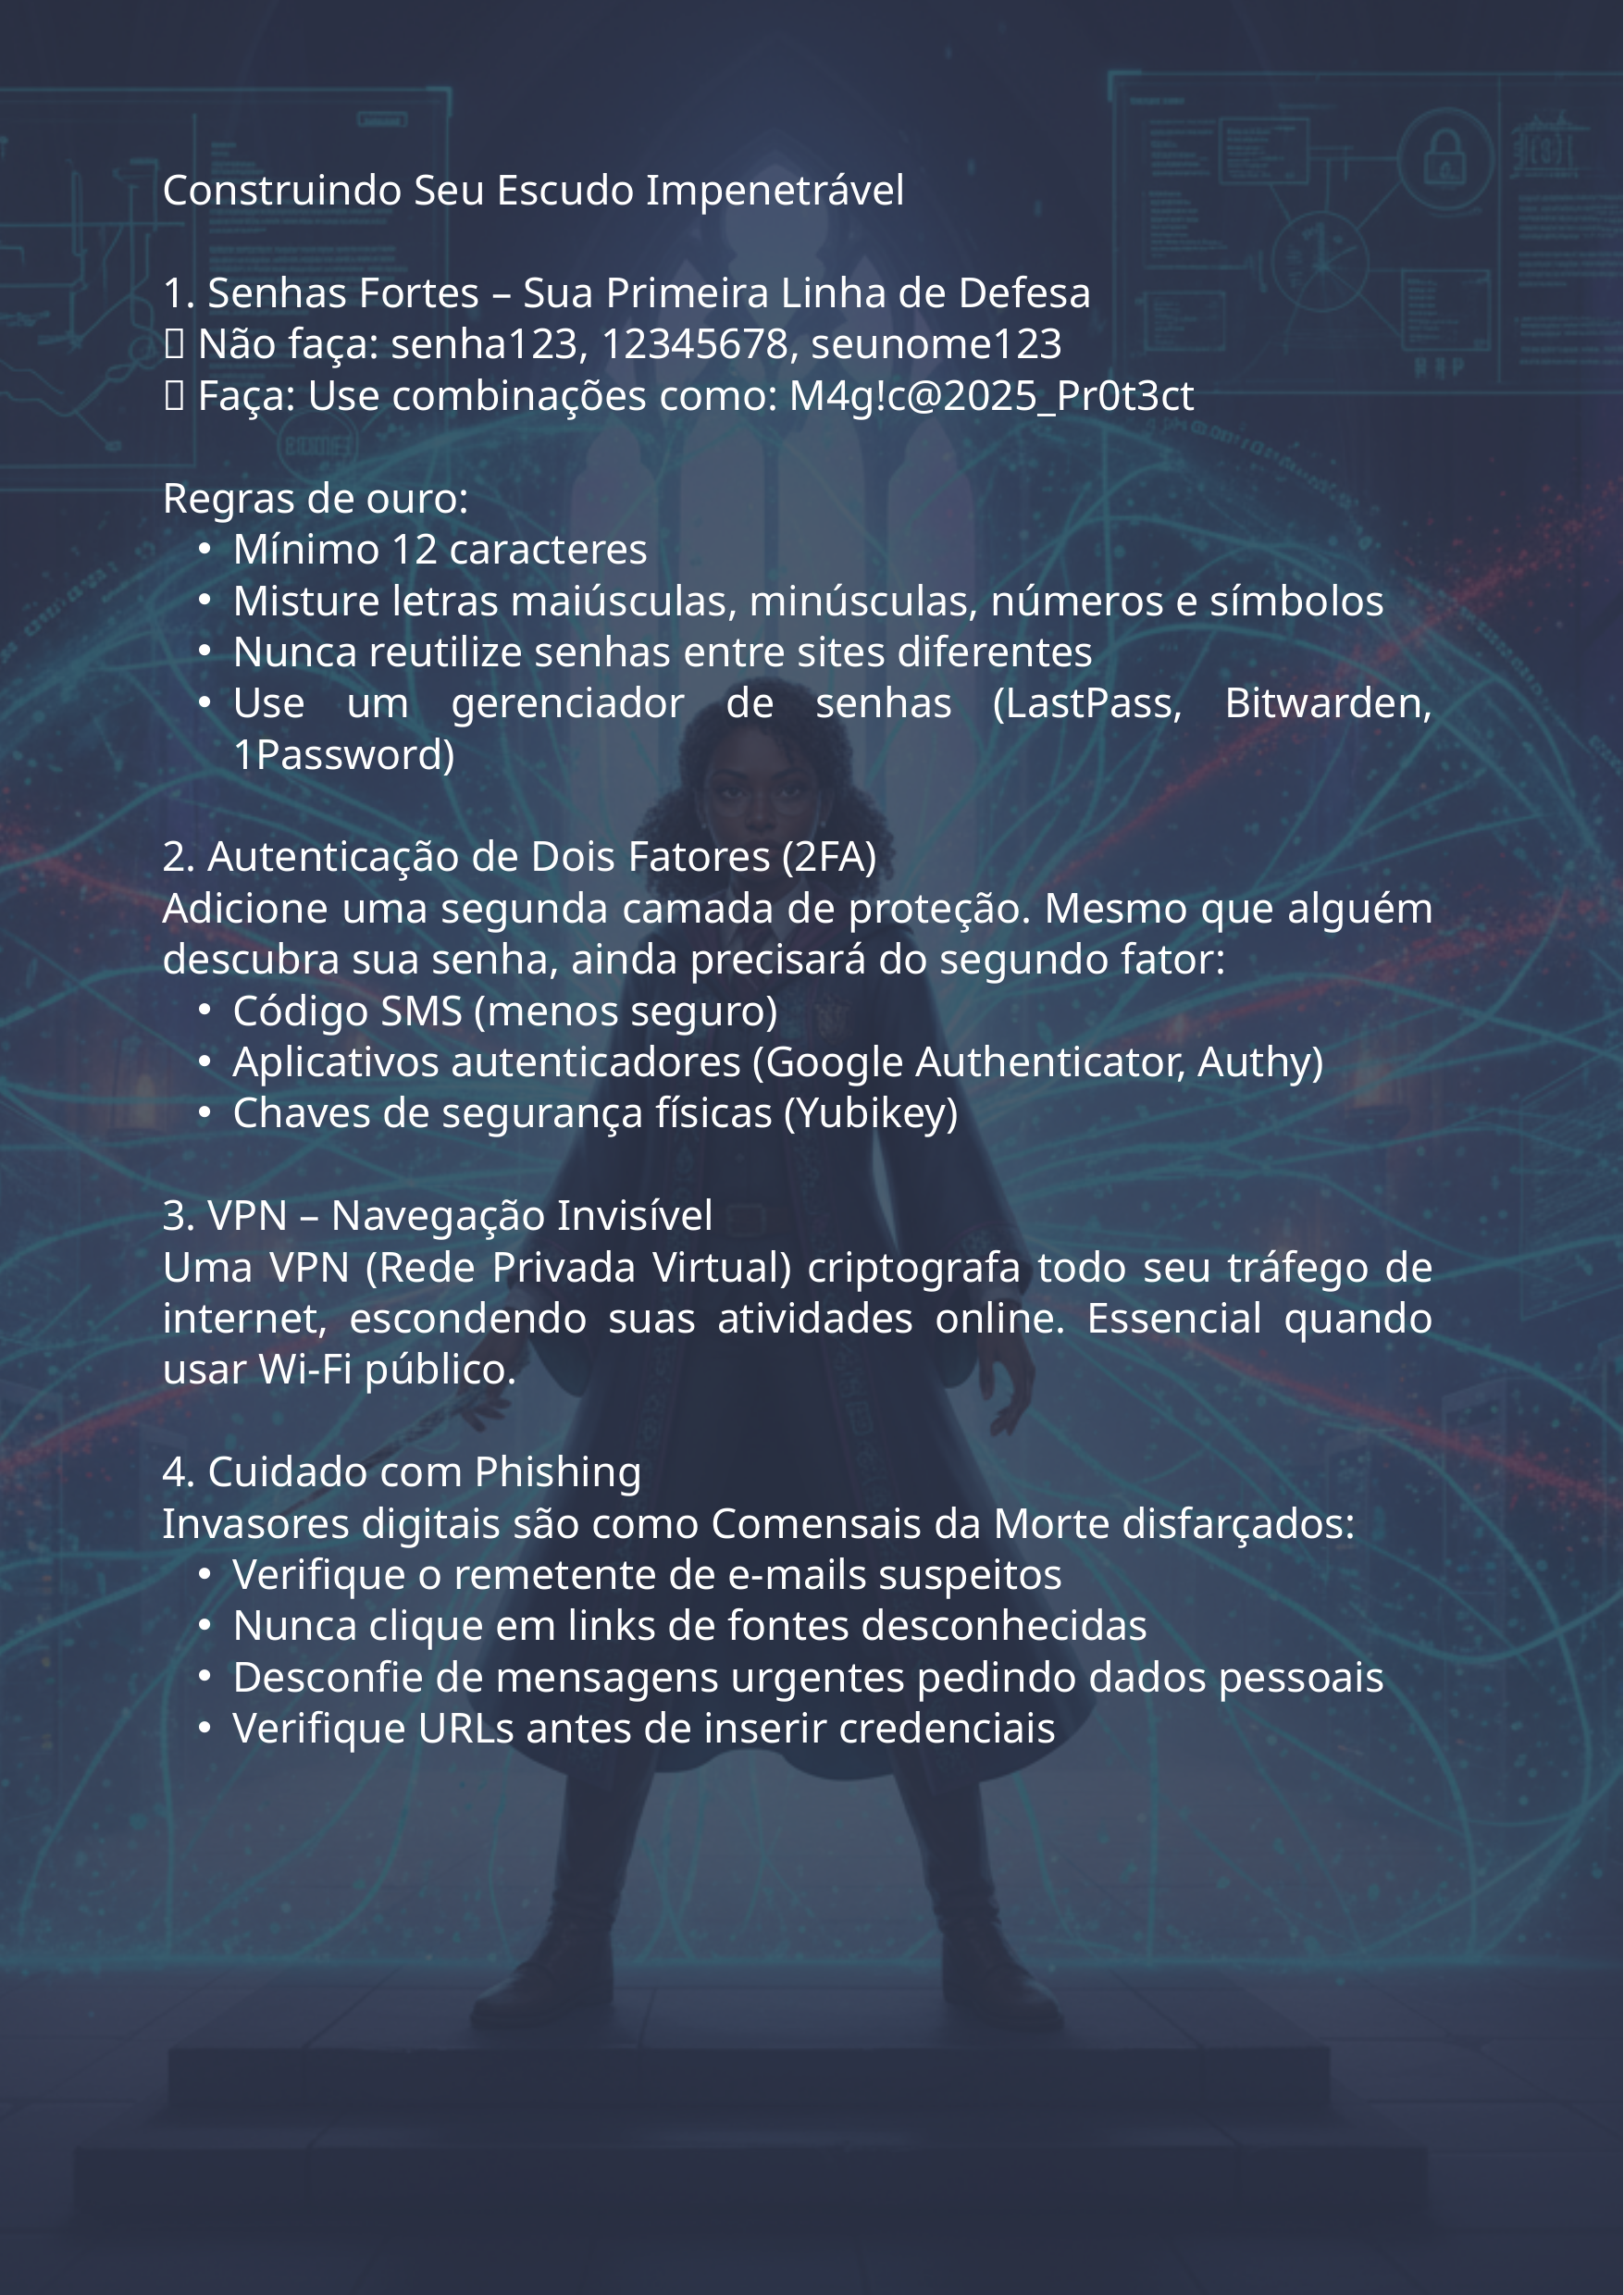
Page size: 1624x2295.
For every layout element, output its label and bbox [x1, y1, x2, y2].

text_box [0, 0, 1624, 2295]
